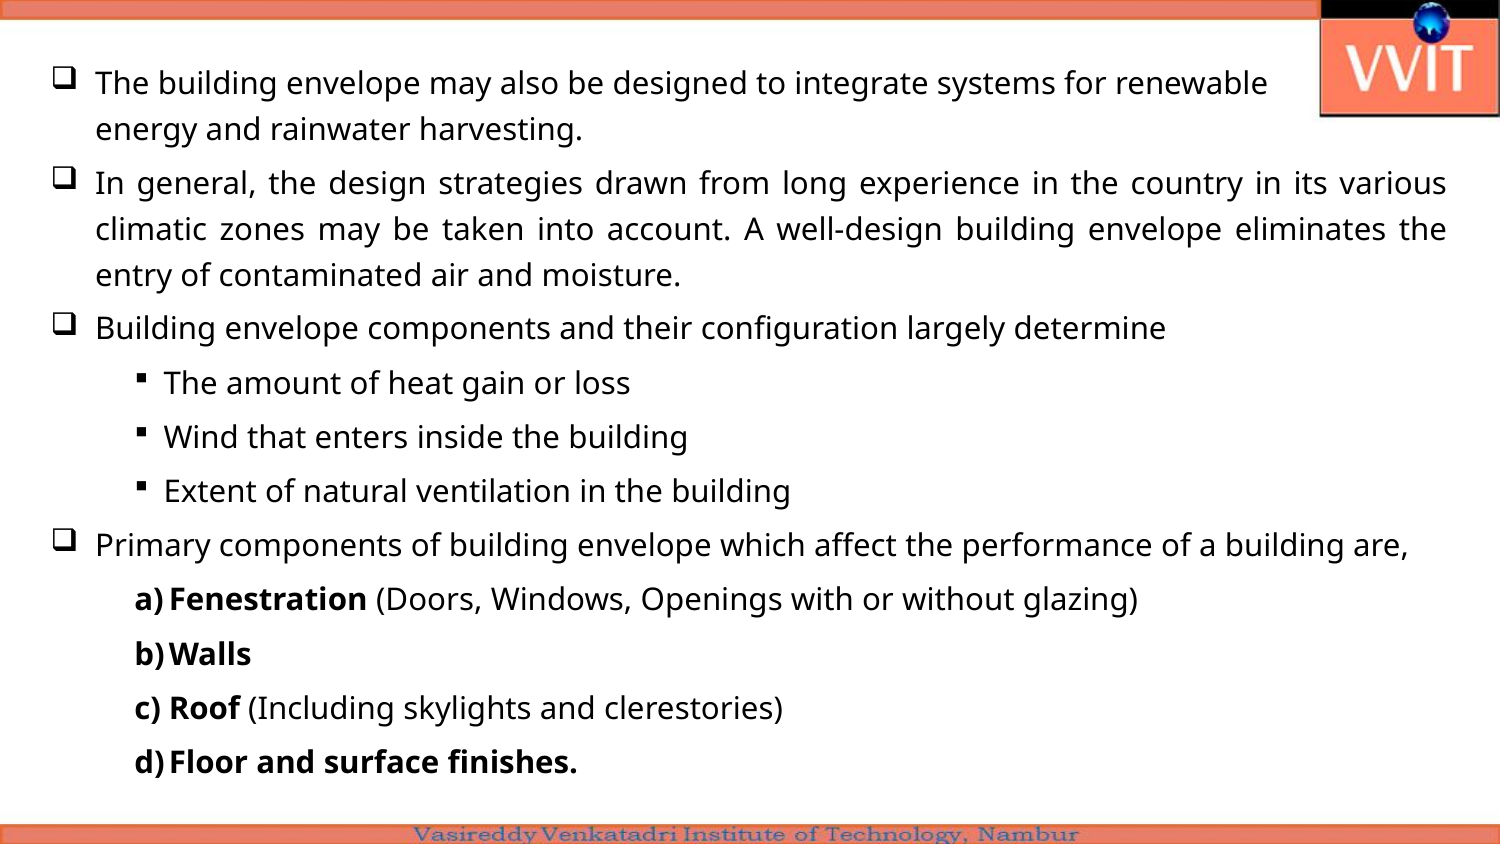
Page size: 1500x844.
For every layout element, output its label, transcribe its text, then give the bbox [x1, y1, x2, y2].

picture [0, 0, 1500, 844]
list The building envelope may also be designed to integrate systems for renewable energy and rainwater harvesting. In general, the design strategies drawn from long experience in the country in its various climatic zones may be taken into account. A well-design building envelope eliminates the entry of contaminated air and moisture. Building envelope components and their configuration largely determine The amount of heat gain or loss Wind that enters inside the building Extent of natural ventilation in the building Primary components of building envelope which affect the performance of a building are, Fenestration (Doors, Windows, Openings with or without glazing) Walls Roof (Including skylights and clerestories) Floor and surface finishes. [35, 46, 1465, 809]
